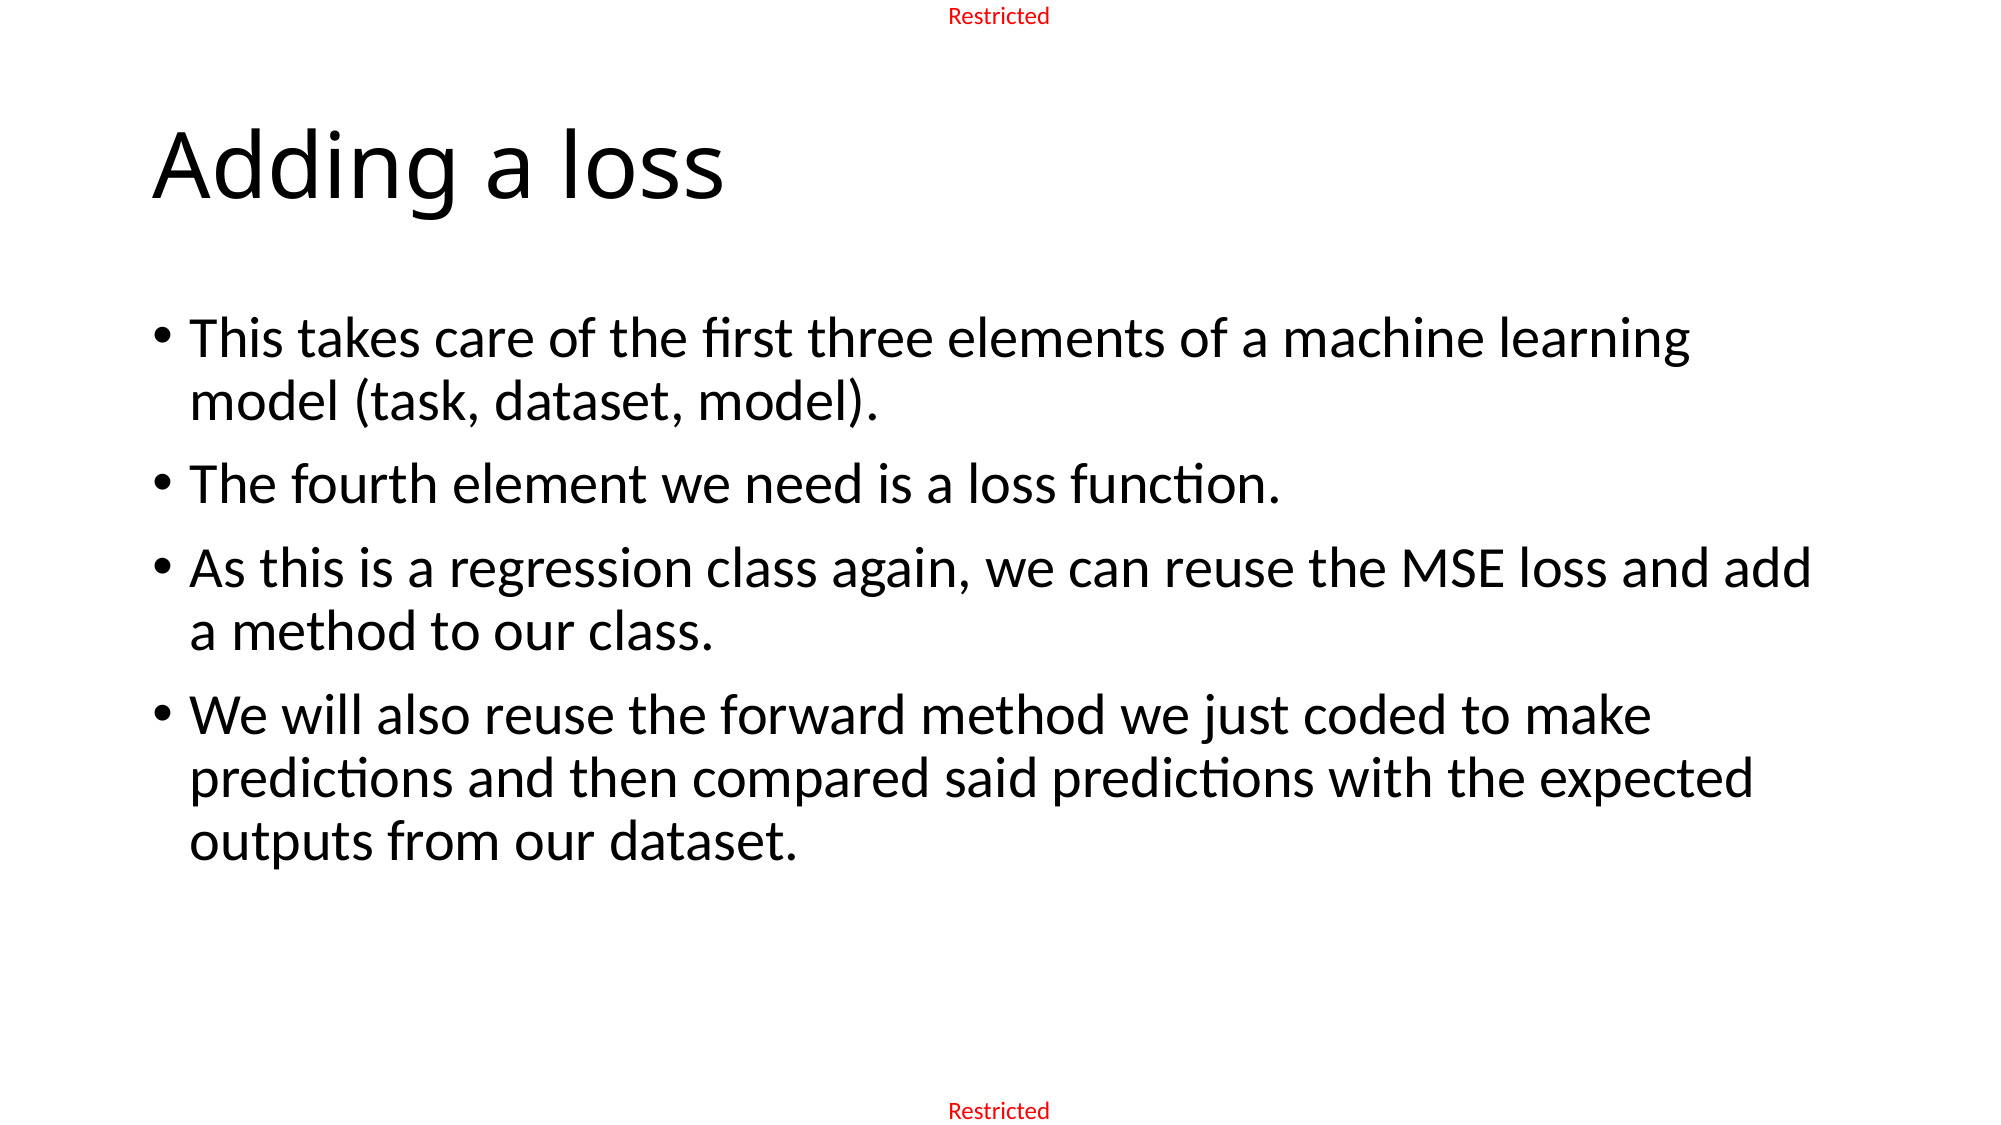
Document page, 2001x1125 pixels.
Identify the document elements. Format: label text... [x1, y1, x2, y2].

list This takes care of the first three elements of a machine learning model (task, dataset, model). The fourth element we need is a loss function. As this is a regression class again, we can reuse the MSE loss and add a method to our class. We will also reuse the forward method we just coded to make predictions and then compared said predictions with the expected outputs from our dataset. [137, 299, 1863, 1014]
title Adding a loss [137, 59, 1863, 278]
